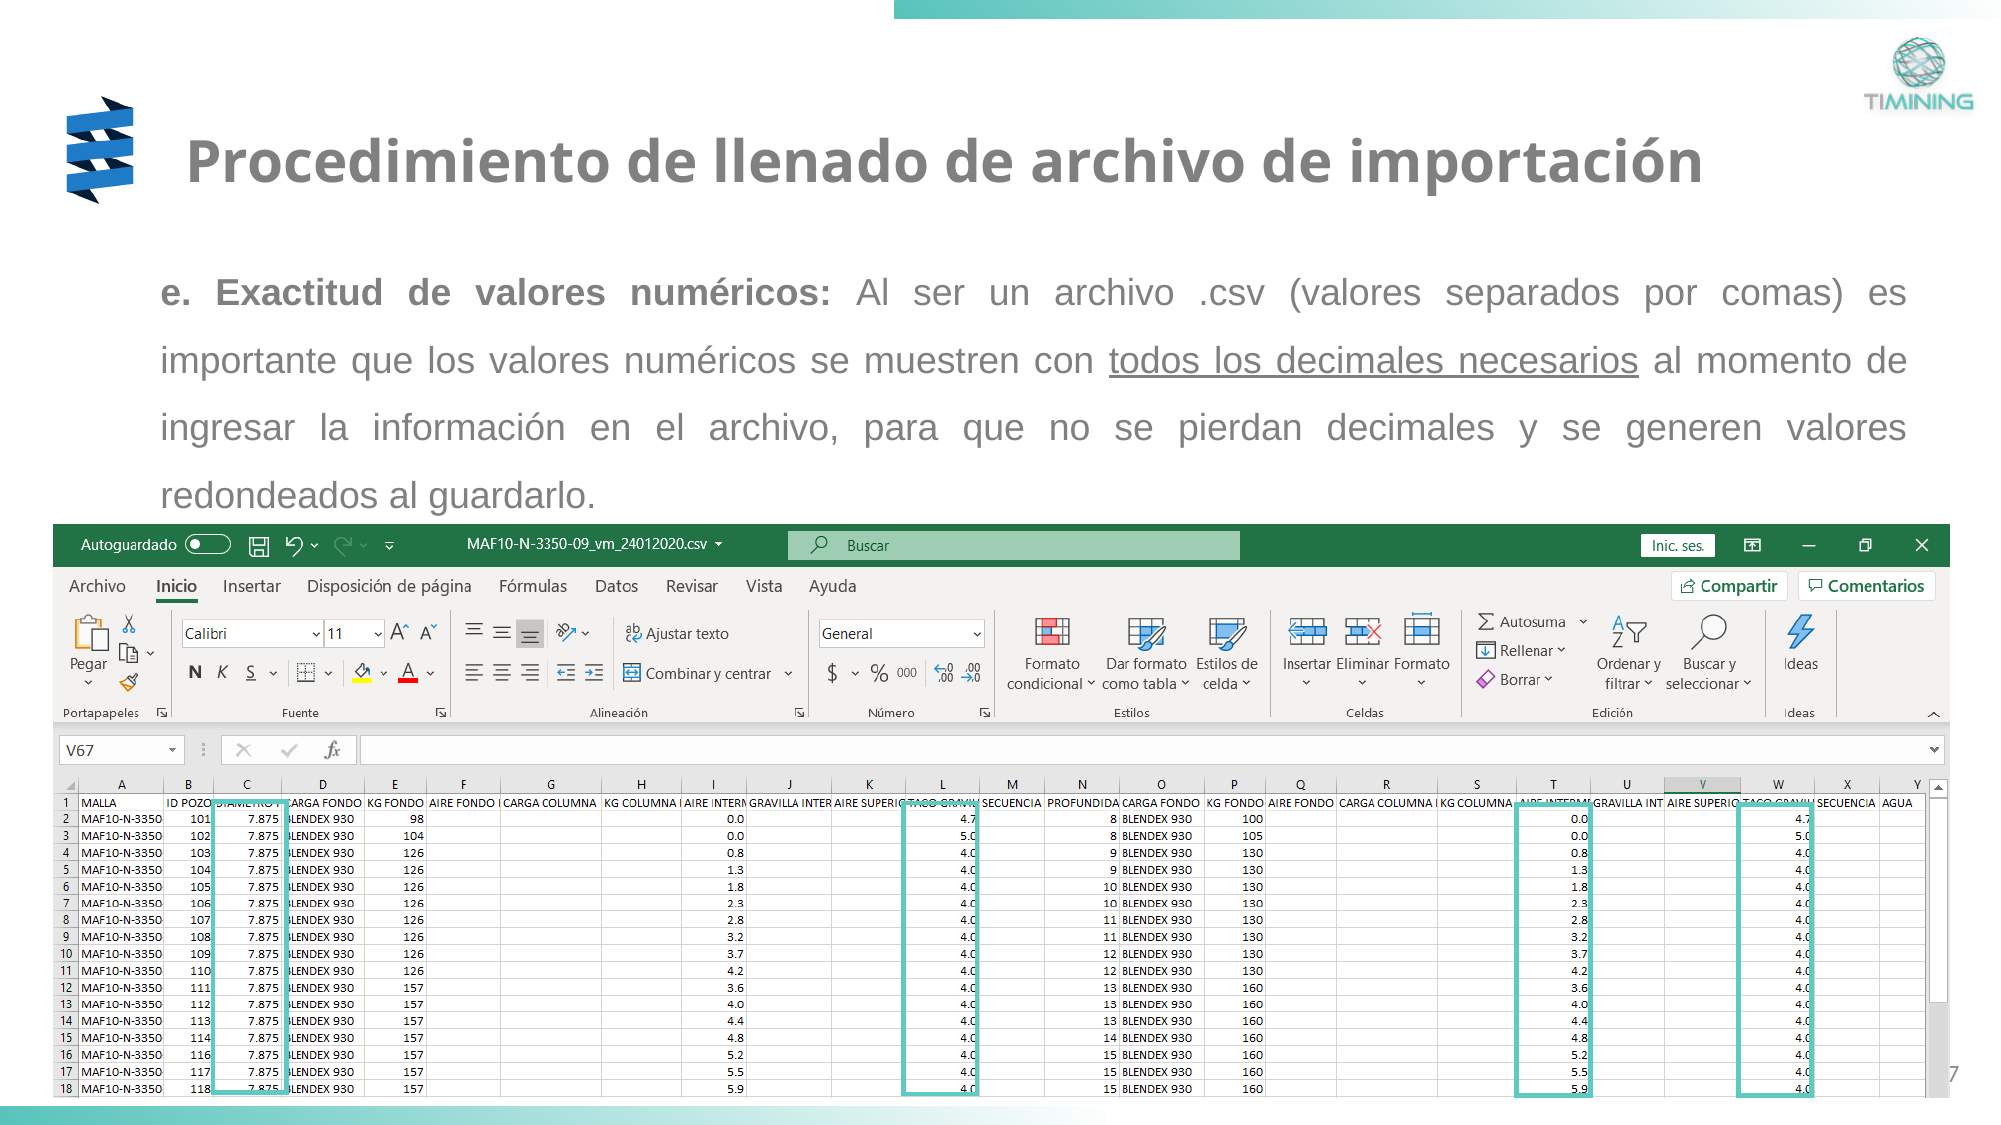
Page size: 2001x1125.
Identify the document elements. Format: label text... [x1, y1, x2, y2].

picture [1862, 37, 1975, 111]
text_box Procedimiento de llenado de archivo de importación [170, 109, 1964, 218]
list e. Exactitud de valores numéricos: Al ser un archivo .csv (valores separados por comas) es importante que los valores numéricos se muestren con todos los decimales necesarios al momento de ingresar la información en el archivo, para que no se pierdan decimales y se generen valores redondeados al guardarlo. [145, 238, 1923, 524]
slide_number 17 [1524, 1042, 1975, 1103]
picture [36, 89, 161, 211]
picture [53, 524, 1950, 1098]
